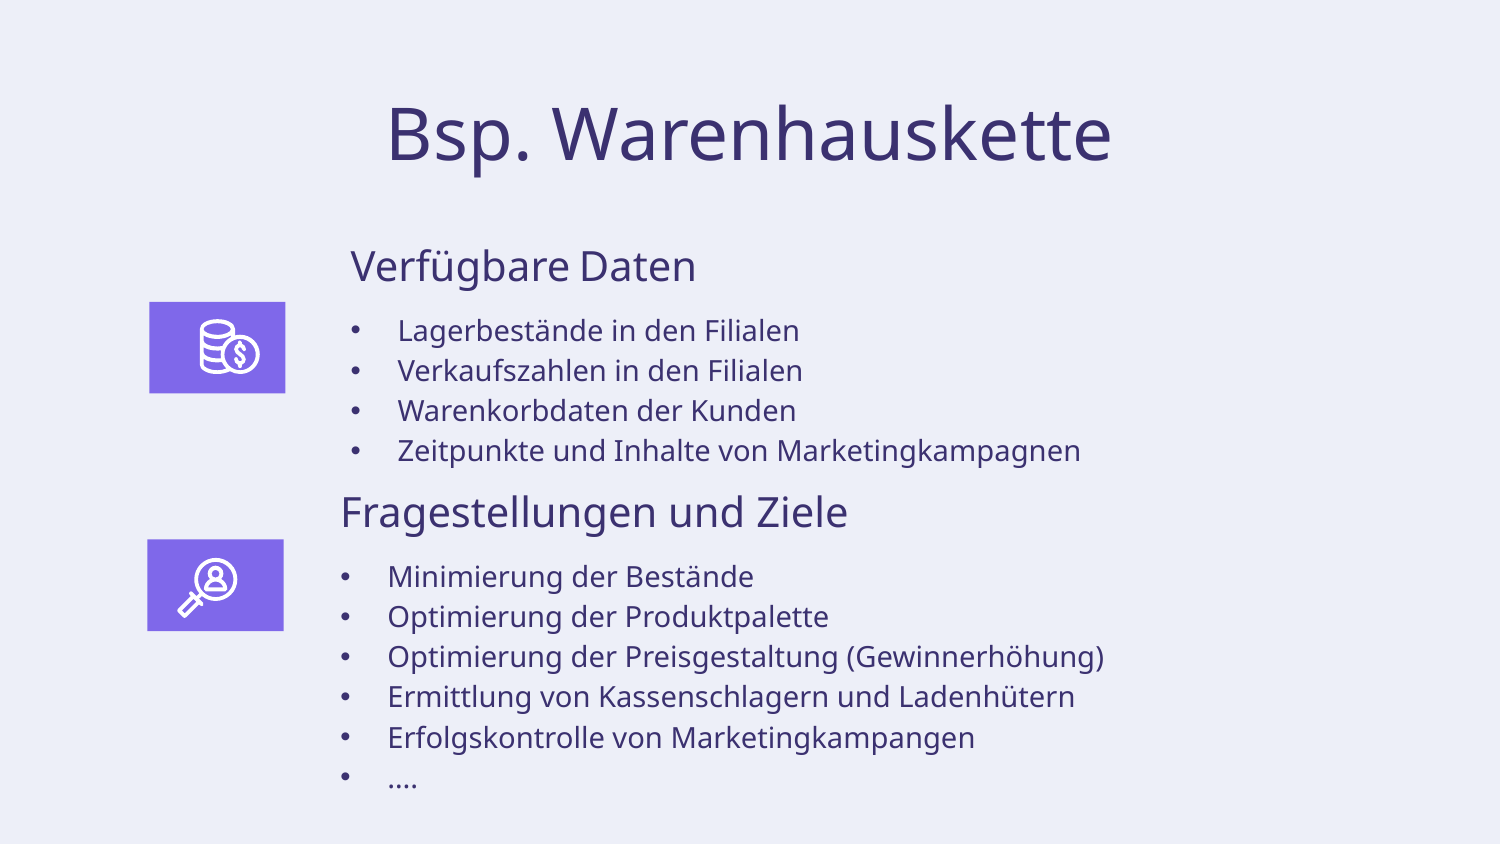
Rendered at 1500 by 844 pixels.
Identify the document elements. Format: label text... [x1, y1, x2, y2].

text_box Verfügbare Daten [335, 212, 1064, 305]
text_box Fragestellungen und Ziele [325, 459, 1054, 551]
text_box [149, 301, 286, 394]
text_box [199, 318, 261, 375]
text_box [147, 539, 284, 632]
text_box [176, 557, 240, 619]
text_box Minimierung der Bestände Optimierung der Produktpalette Optimierung der Preisgestaltung (Gewinnerhöhung) Ermittlung von Kassenschlagern und Ladenhütern Erfolgskontrolle von Marketingkampangen …. [325, 538, 1165, 781]
subtitle Lagerbestände in den Filialen Verkaufszahlen in den Filialen Warenkorbdaten der Kunden Zeitpunkte und Inhalte von Marketingkampagnen [335, 292, 1236, 484]
title Bsp. Warenhauskette [118, 72, 1382, 167]
